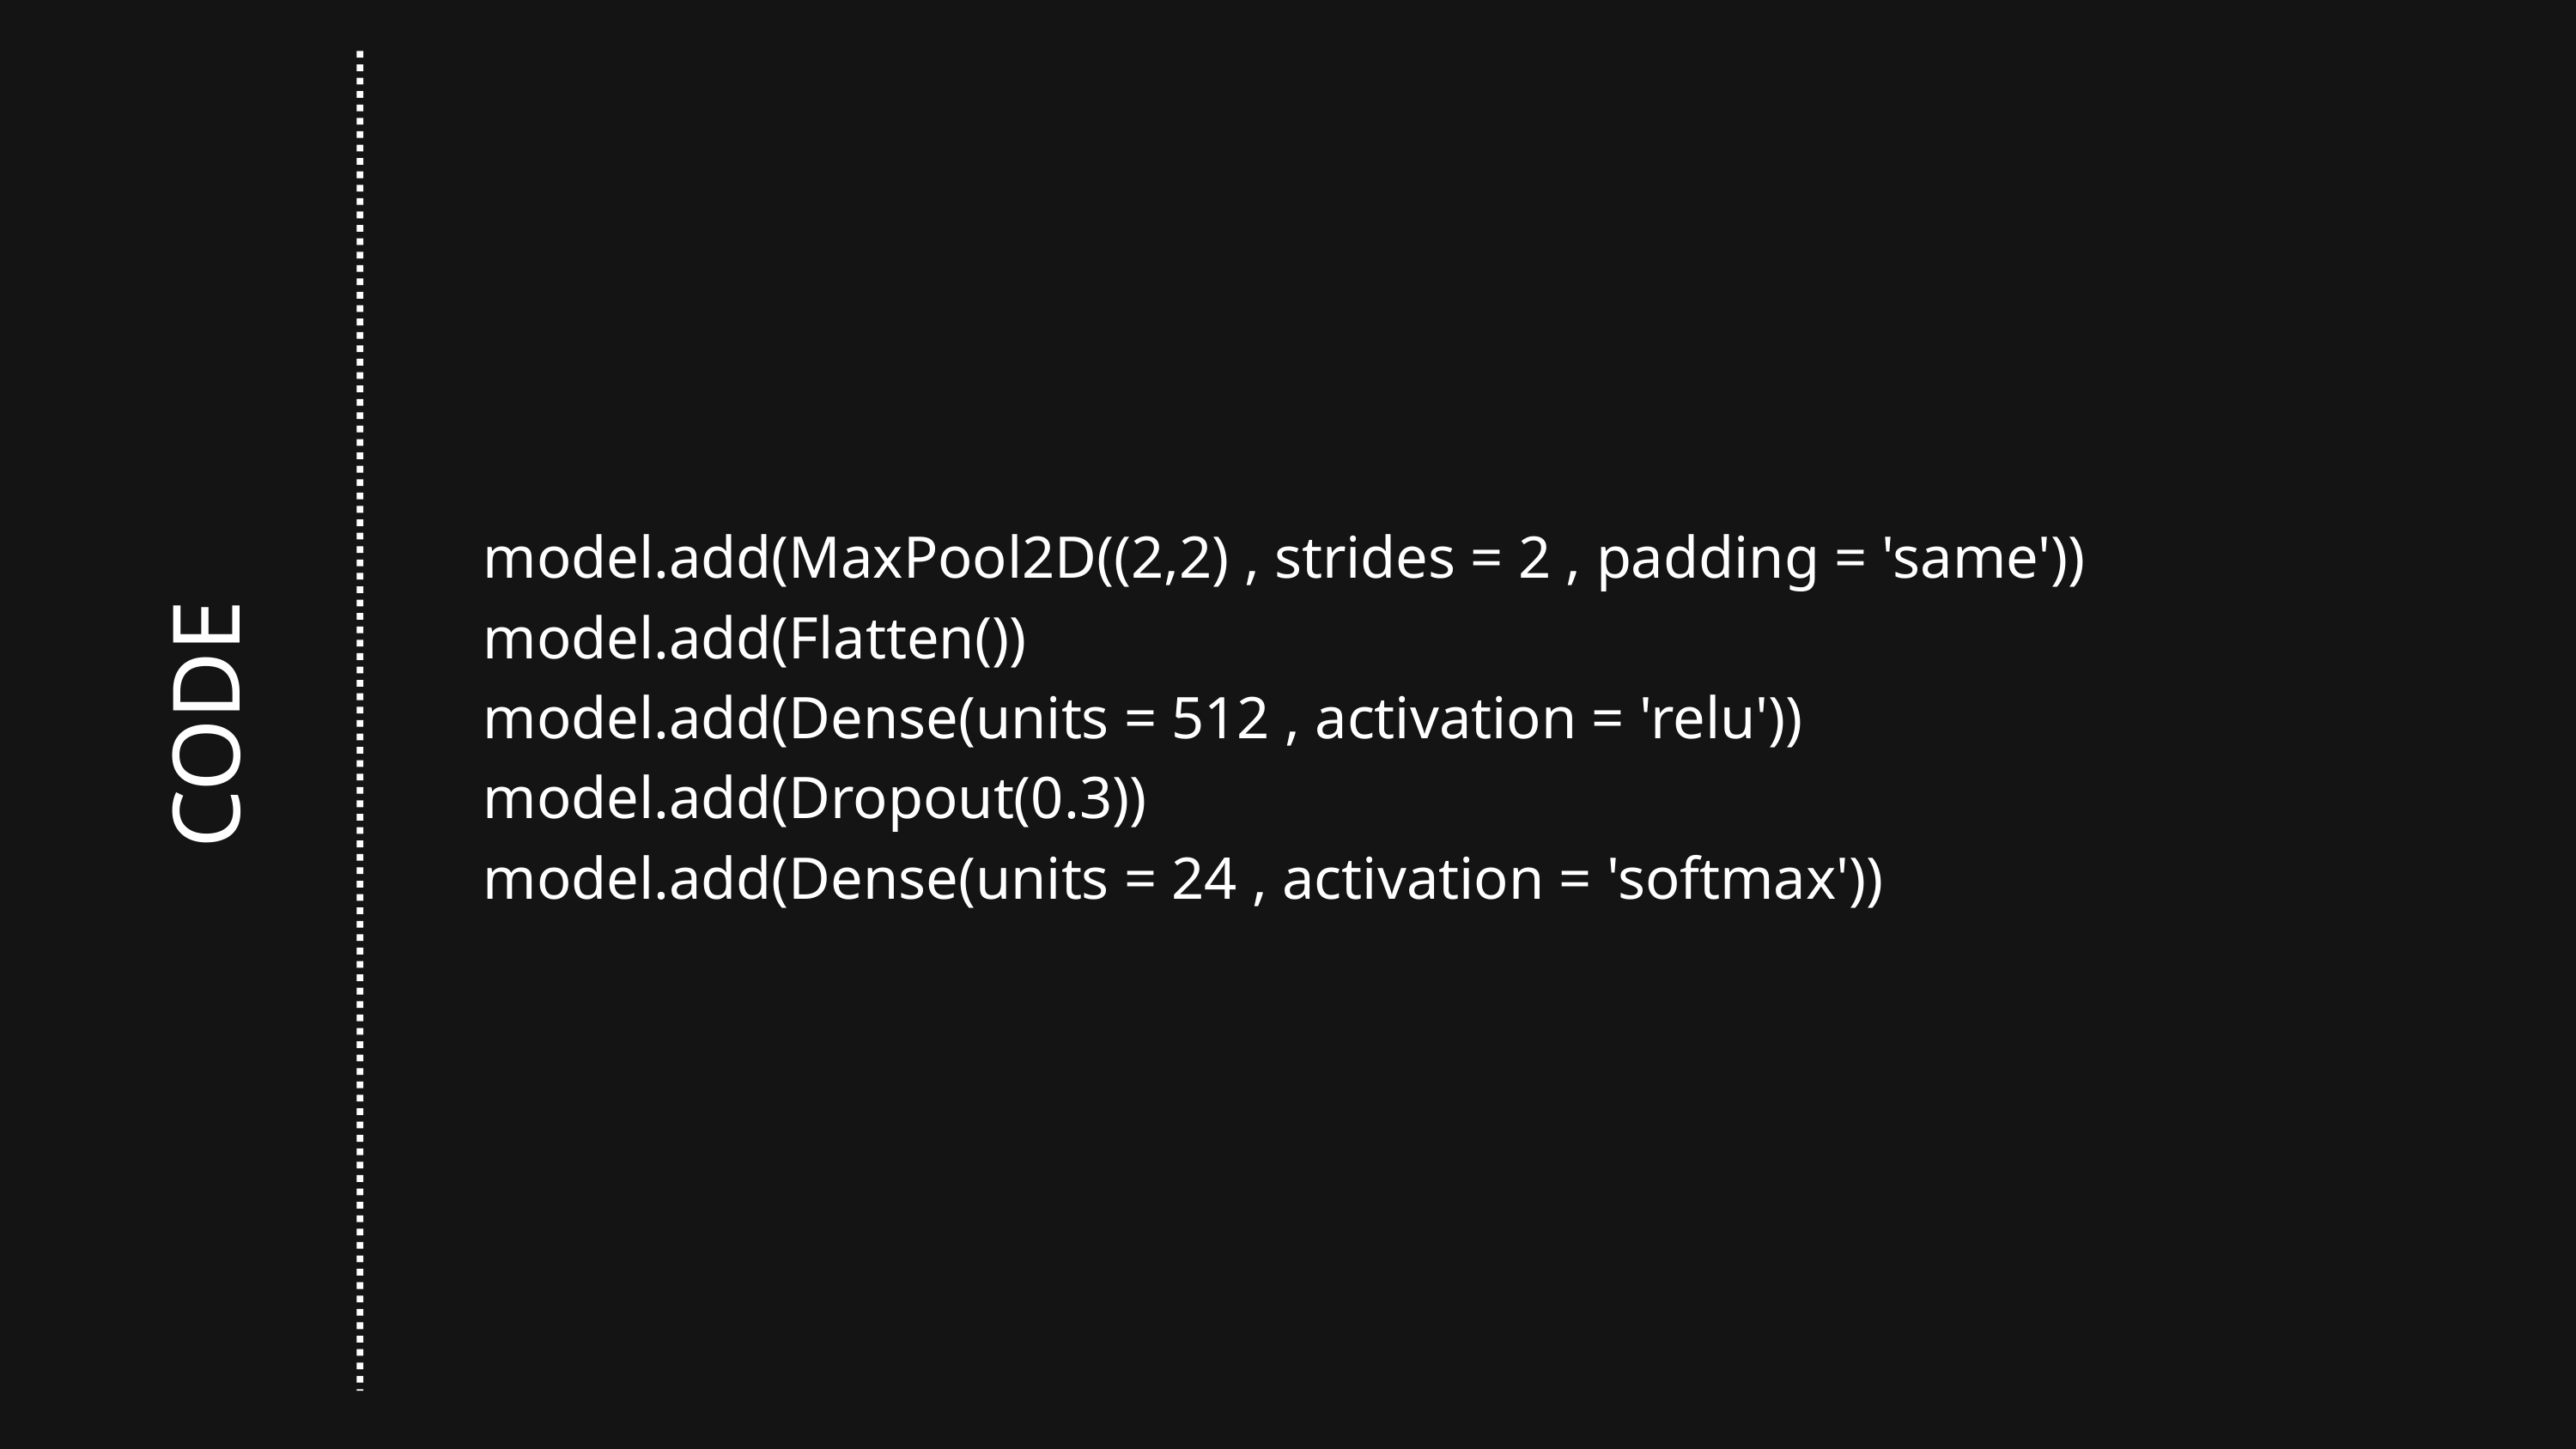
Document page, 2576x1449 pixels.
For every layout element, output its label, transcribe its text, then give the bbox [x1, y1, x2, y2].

text_box CODE [128, 256, 259, 1193]
text_box model.add(MaxPool2D((2,2) , strides = 2 , padding = 'same')) model.add(Flatten()) model.add(Dense(units = 512 , activation = 'relu')) model.add(Dropout(0.3)) model.add(Dense(units = 24 , activation = 'softmax')) [483, 509, 2330, 1071]
